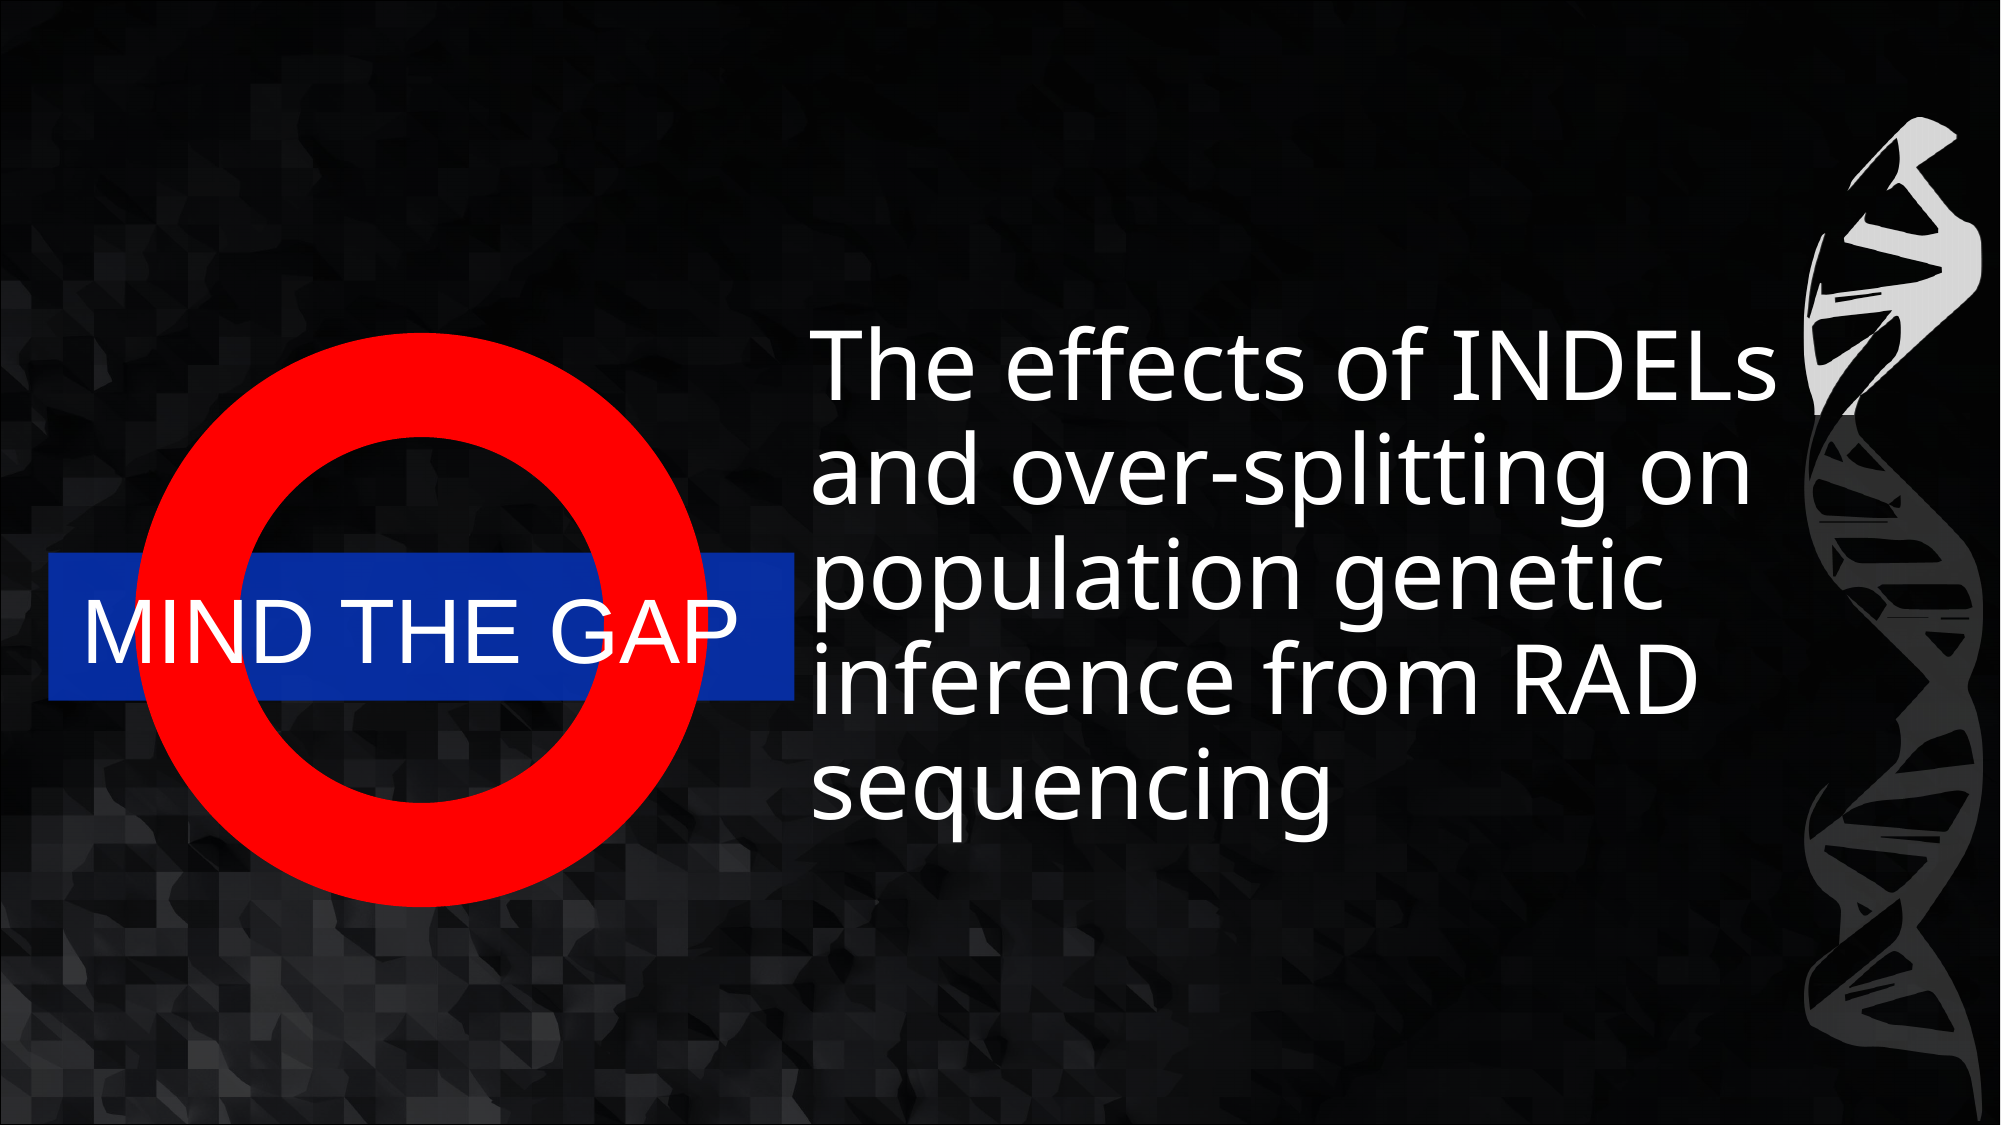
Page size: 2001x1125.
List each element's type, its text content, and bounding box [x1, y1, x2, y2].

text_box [38, 384, 795, 856]
text_box The effects of INDELs and over-splitting on population genetic inference from RAD sequencing [794, 308, 1804, 932]
picture [1, 1, 1999, 1124]
